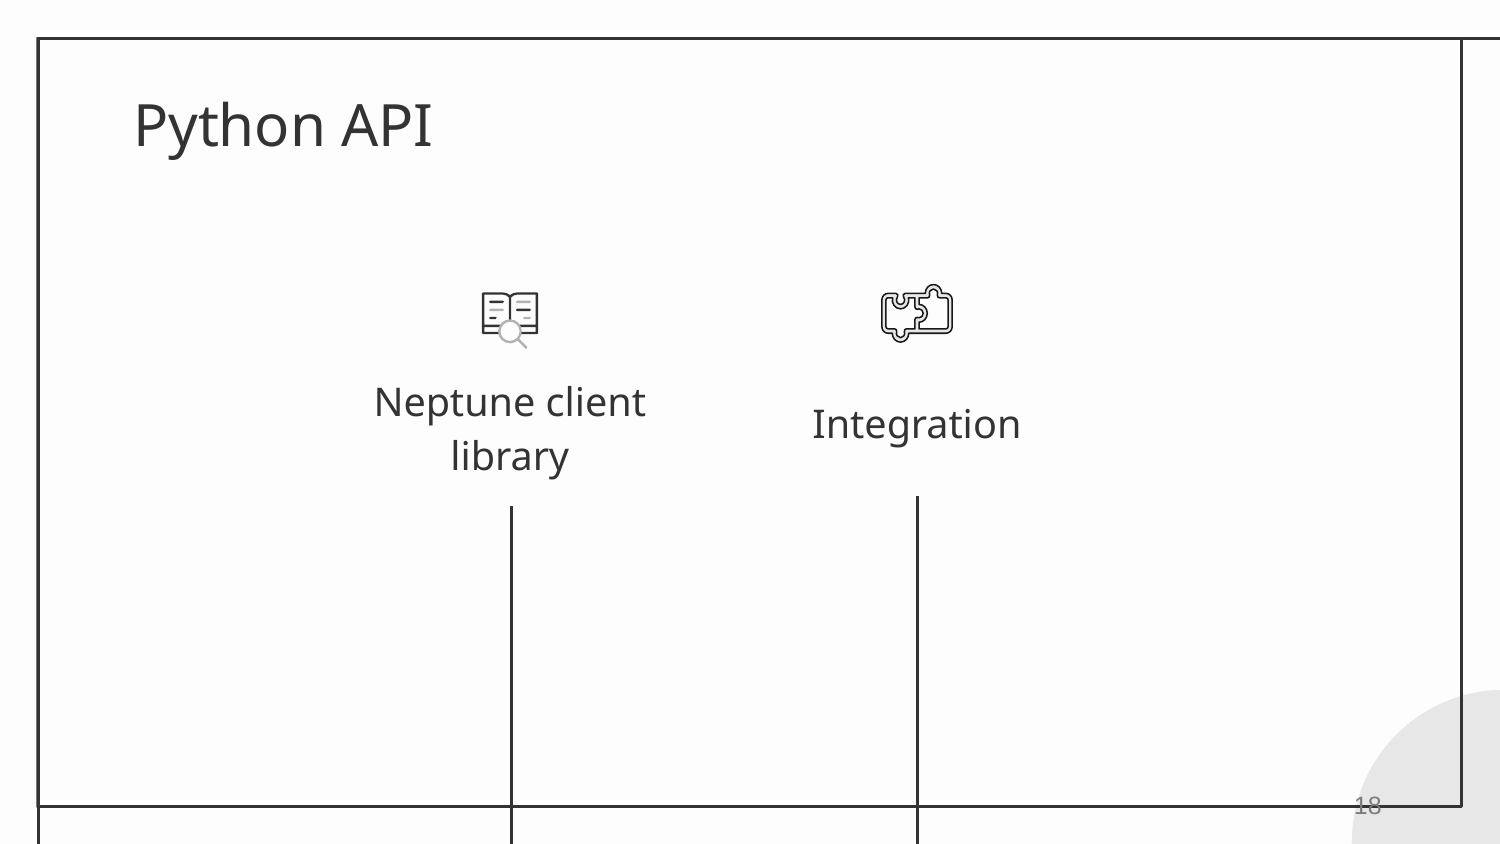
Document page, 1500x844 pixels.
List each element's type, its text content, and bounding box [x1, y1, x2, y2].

text_box [881, 284, 953, 343]
title Python API [118, 72, 1382, 167]
subtitle Integration [733, 401, 1101, 462]
subtitle Neptune client library [326, 348, 694, 549]
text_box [481, 292, 539, 350]
slide_number ‹#› [1059, 782, 1397, 828]
